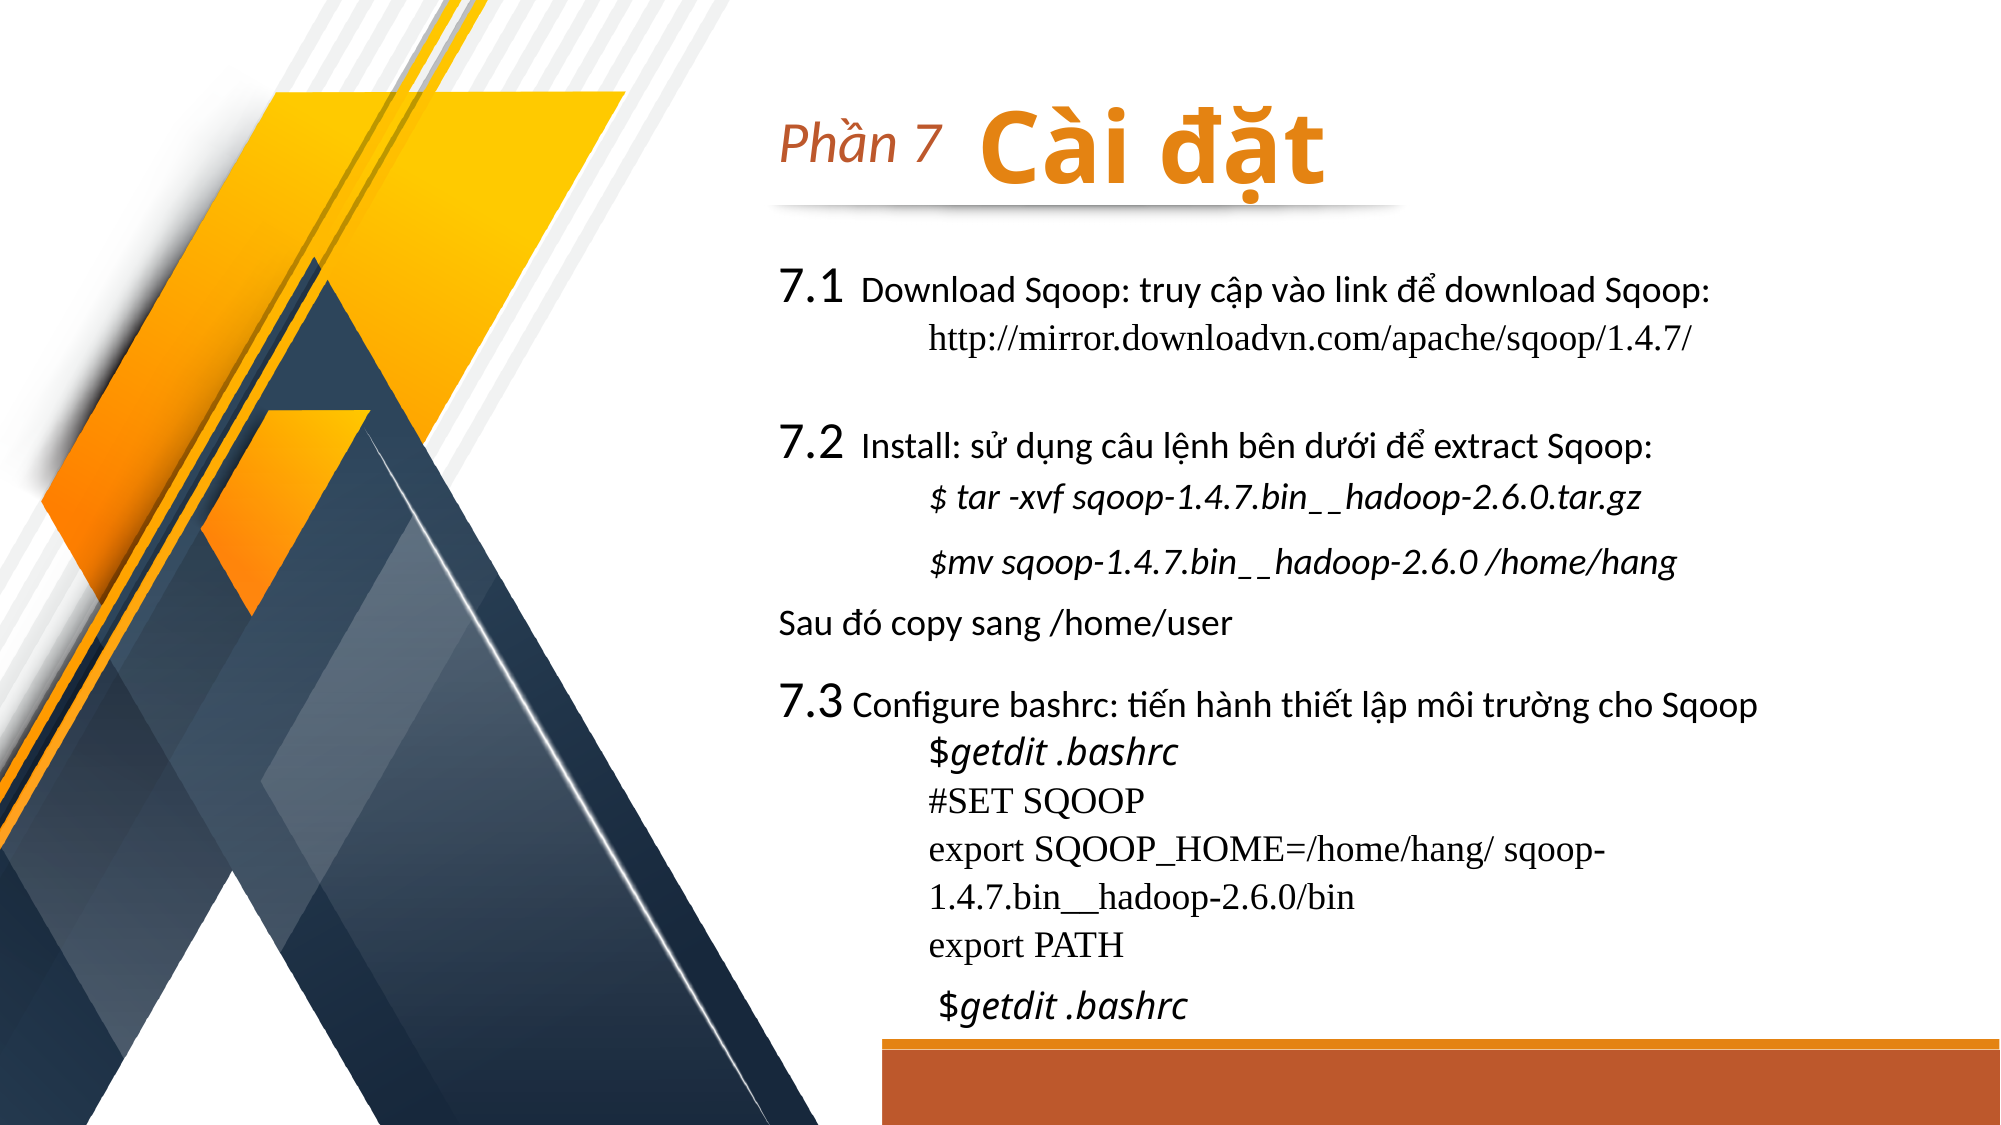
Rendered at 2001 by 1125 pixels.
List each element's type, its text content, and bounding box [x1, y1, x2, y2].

text_box 7.2 Install: sử dụng câu lệnh bên dưới để extract Sqoop: $ tar -xvf sqoop-1.4.7.bin__hadoop-2.6.0.tar.gz $mv sqoop-1.4.7.bin__hadoop-2.6.0 /home/hang Sau đó copy sang /home/user [891, 398, 1741, 651]
text_box Cài đặt [962, 59, 2000, 212]
text_box 7.1 Download Sqoop: truy cập vào link để download Sqoop: http://mirror.downloadvn.com/apache/sqoop/1.4.7/ [891, 243, 1824, 456]
picture [0, 0, 1441, 1125]
text_box 7.3 Configure bashrc: tiến hành thiết lập môi trường cho Sqoop $getdit .bashrc #SET SQOOP export SQOOP_HOME=/home/hang/ sqoop-1.4.7.bin__hadoop-2.6.0/bin export PATH $getdit .bashrc [891, 657, 1783, 1035]
text_box Phần 7 [891, 87, 1085, 182]
